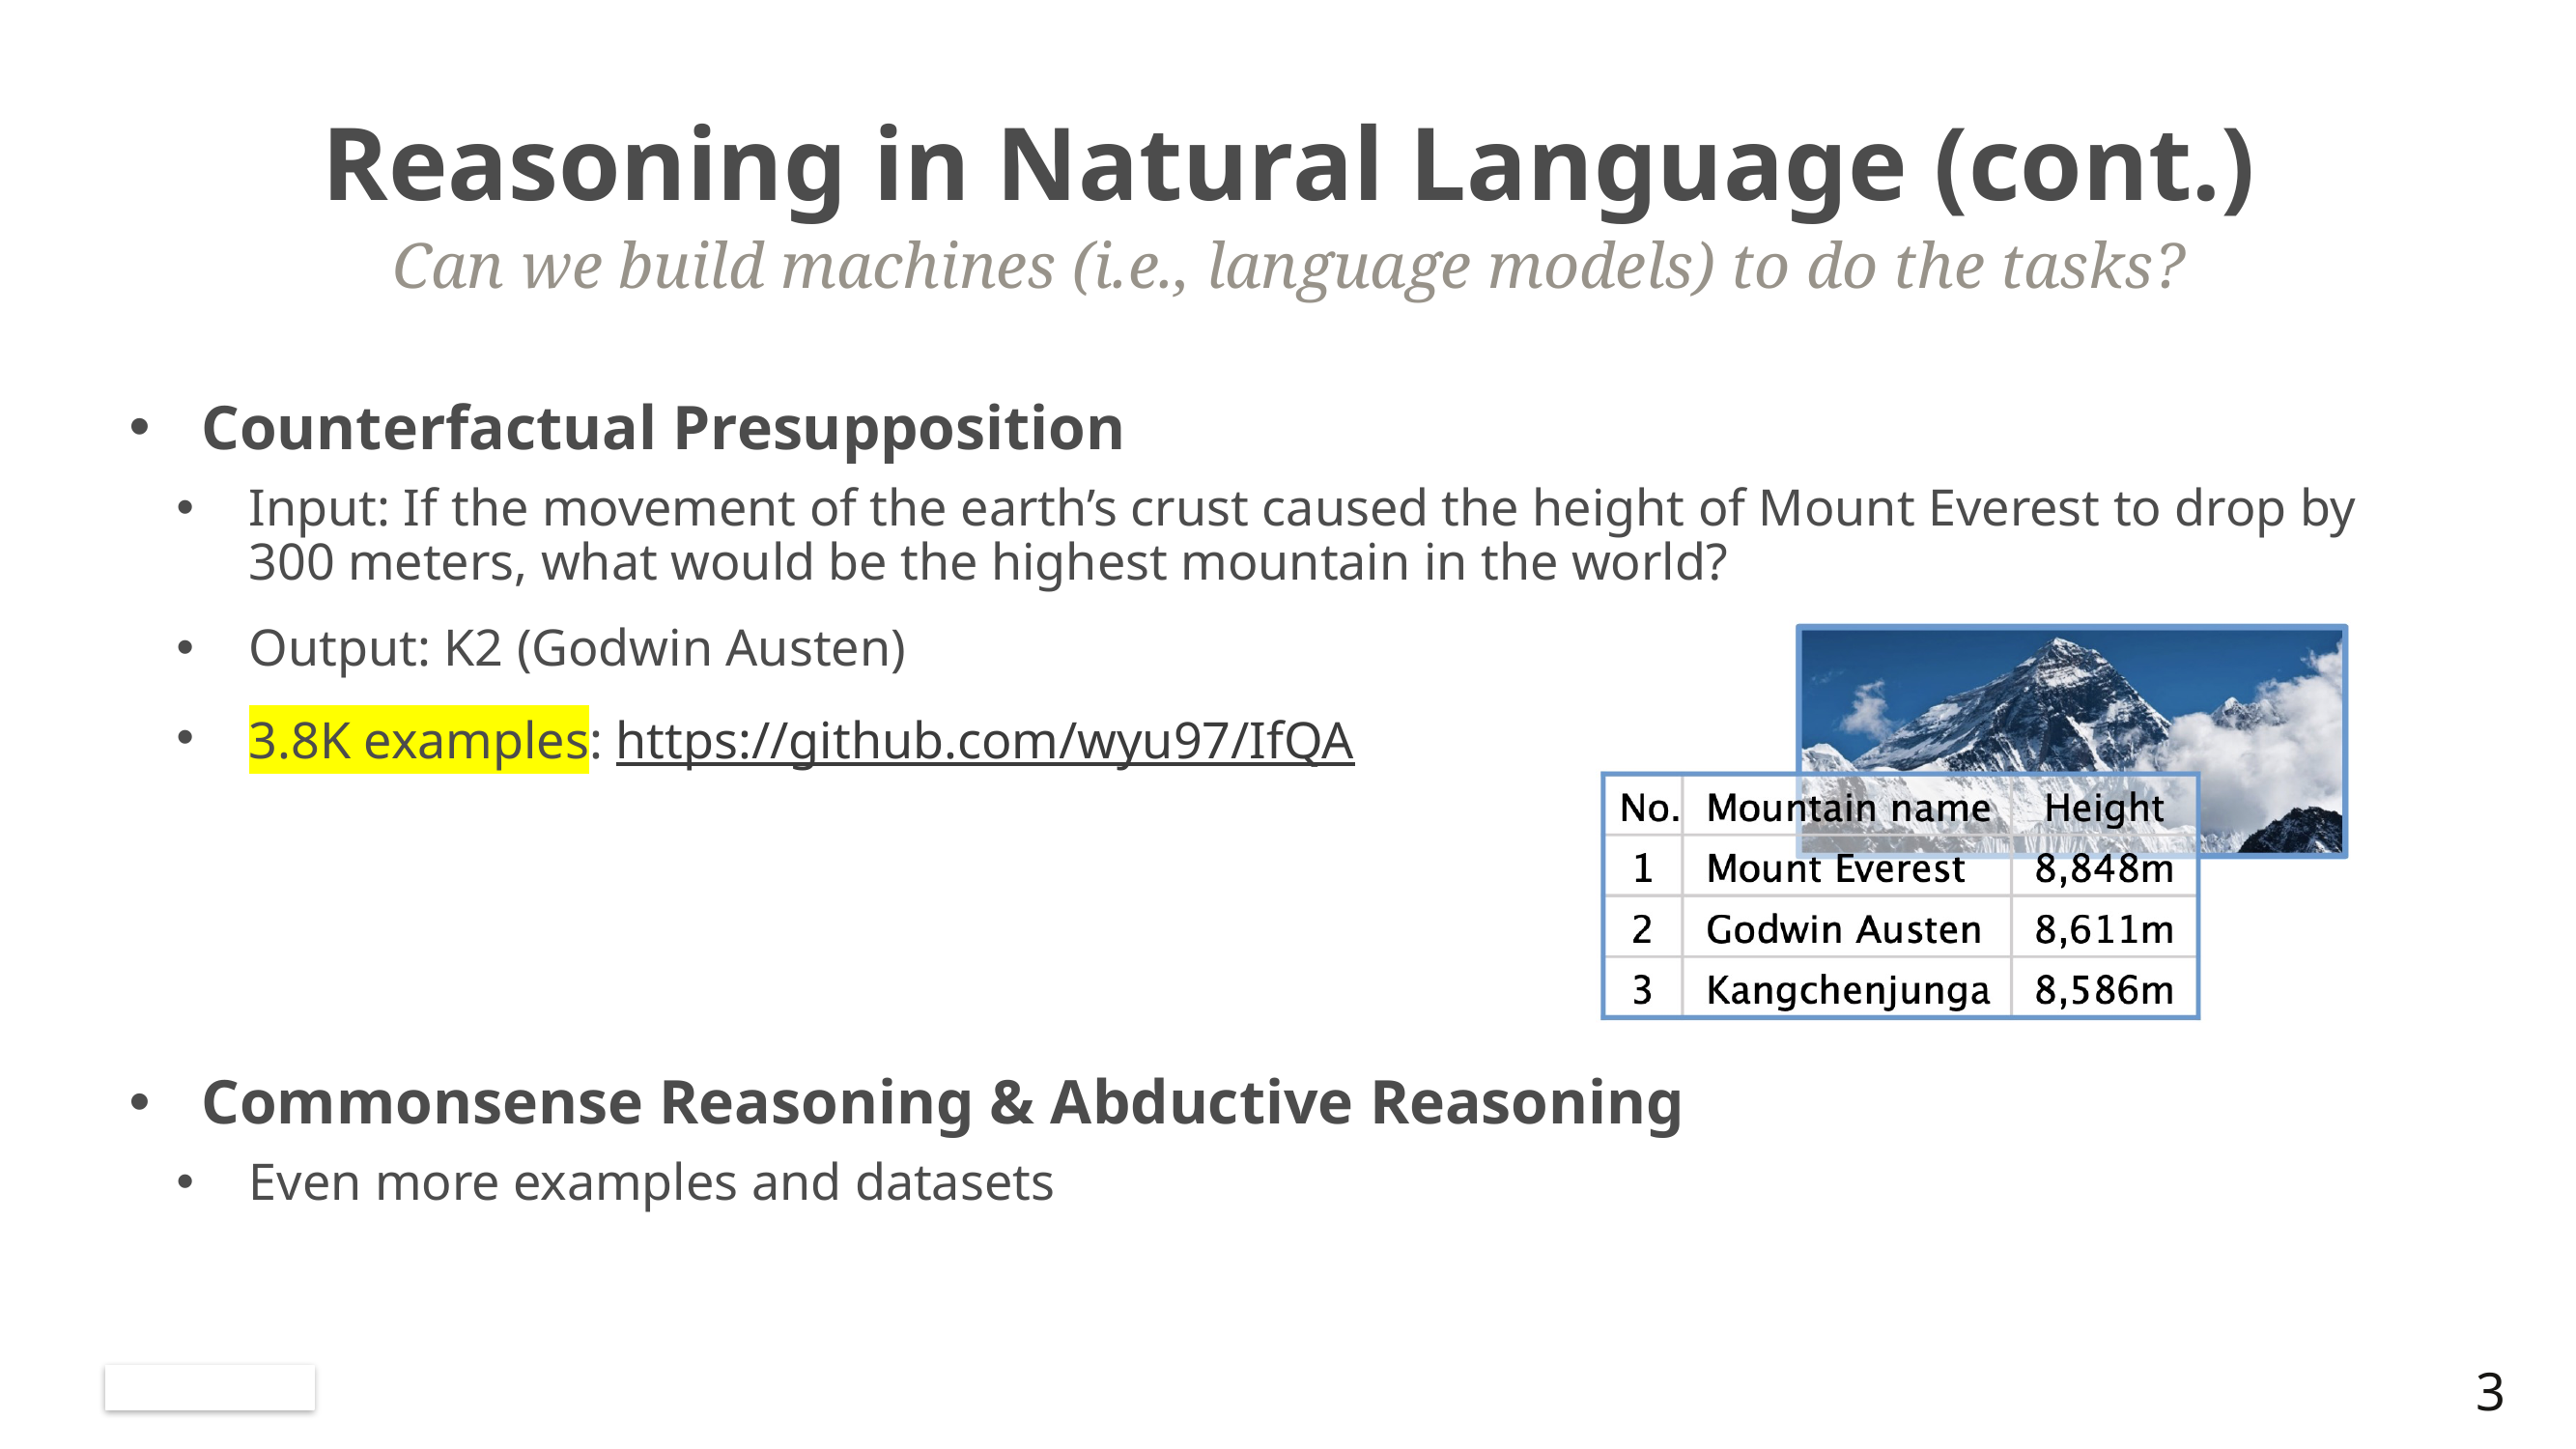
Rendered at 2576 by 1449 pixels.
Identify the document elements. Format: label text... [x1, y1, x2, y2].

slide_number 2 [2394, 1365, 2530, 1424]
picture [1596, 620, 2351, 1023]
title Reasoning in Natural Language (cont.) [129, 122, 2449, 220]
list Counterfactual Presupposition Input: If the movement of the earth’s crust caused the height of Mount Everest to drop by 300 meters, what would be the highest mountain in the world? Output: K2 (Godwin Austen) 3.8K examples: https://github.com/wyu97/IfQA Commonsense Reasoning & Abductive Reasoning Even more examples and datasets [105, 385, 2447, 1258]
list Can we build machines (i.e., language models) to do the tasks? [129, 222, 2449, 304]
